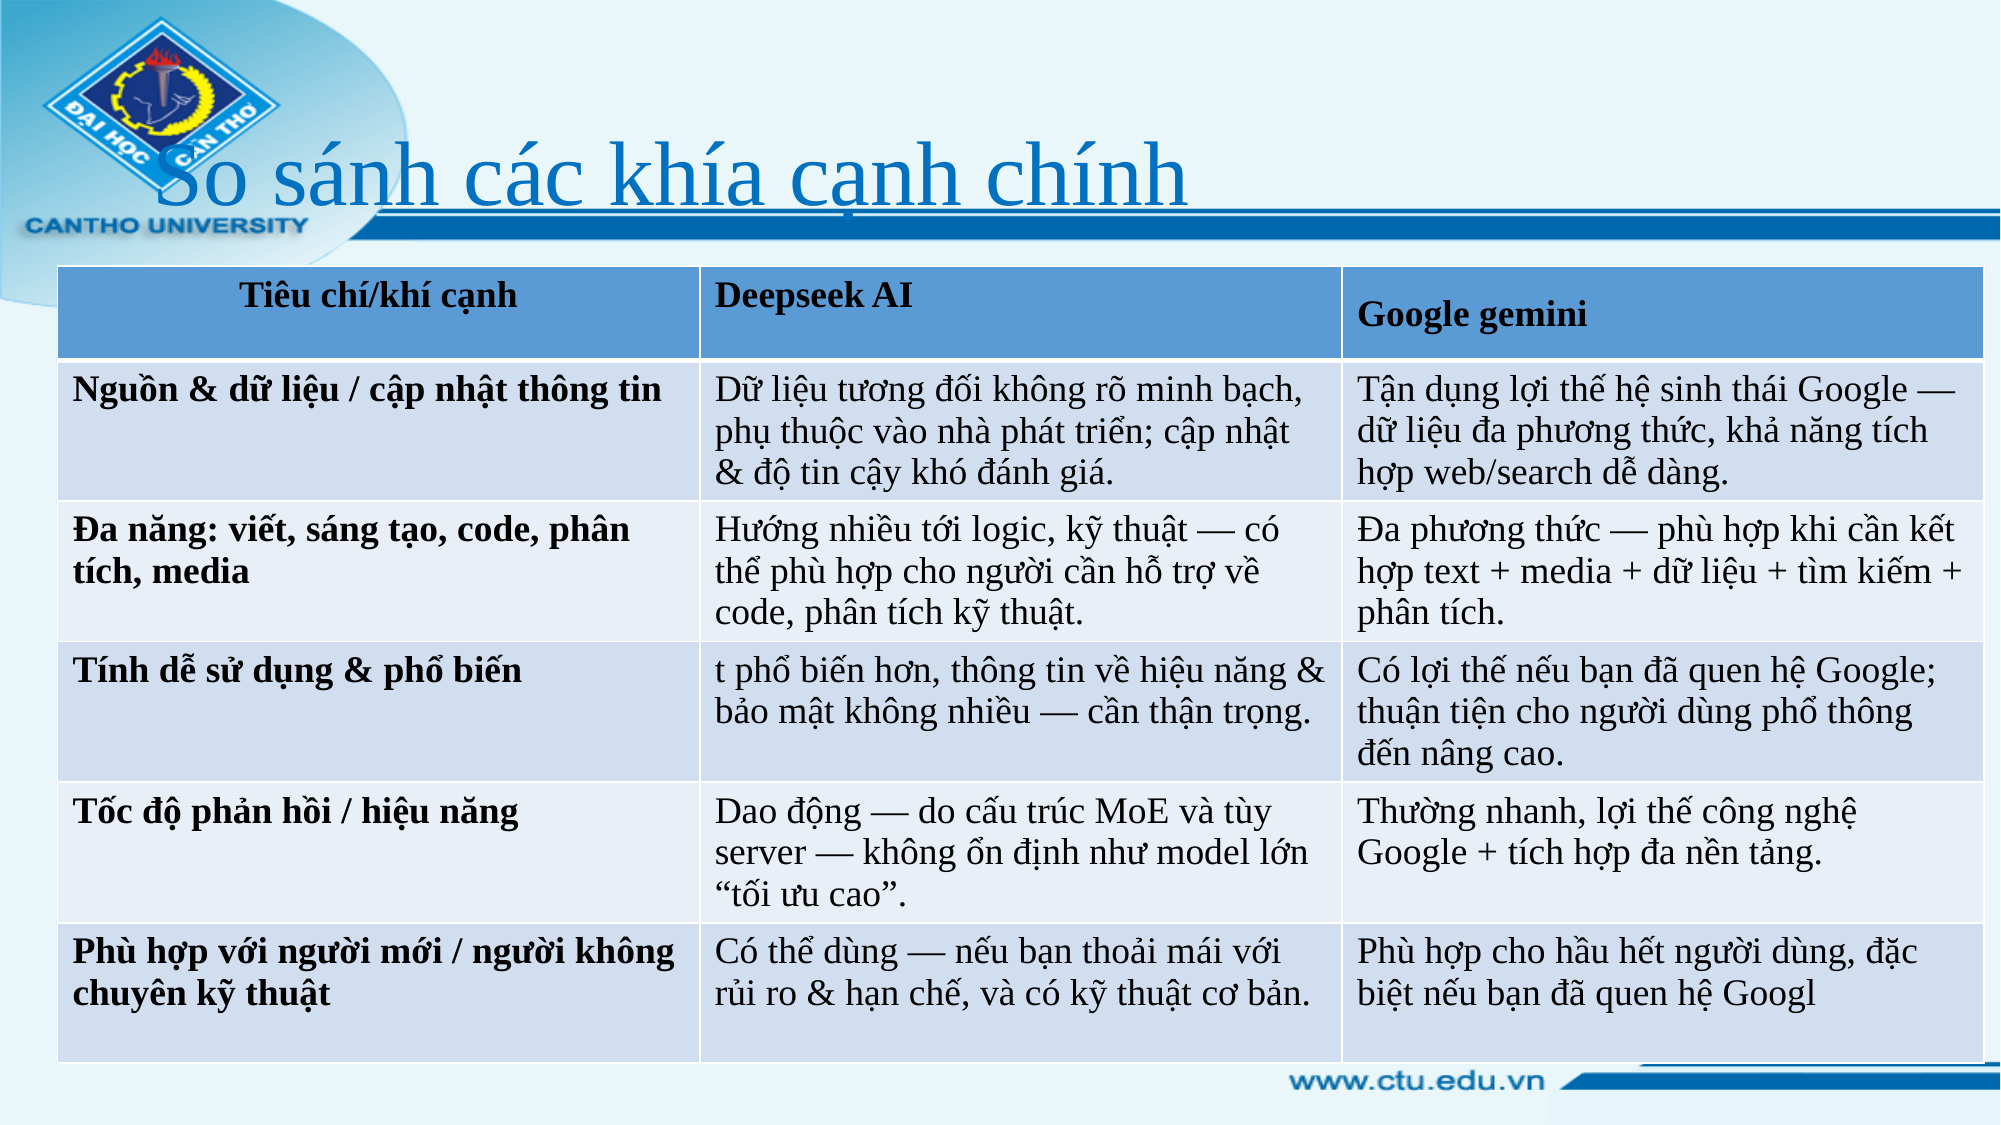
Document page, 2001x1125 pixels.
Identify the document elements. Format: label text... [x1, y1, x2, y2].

picture [0, 0, 2001, 1125]
table_cell Dữ liệu tương đối không rõ minh bạch, phụ thuộc vào nhà phát triển; cập nhật & độ tin cậy khó đánh giá. [701, 363, 1341, 500]
table_cell t phổ biến hơn, thông tin về hiệu năng & bảo mật không nhiều — cần thận trọng. [701, 642, 1341, 781]
table_cell Có lợi thế nếu bạn đã quen hệ Google; thuận tiện cho người dùng phổ thông đến nâng cao. [1343, 642, 1983, 781]
table_cell Tốc độ phản hồi / hiệu năng [58, 783, 699, 922]
table_cell Có thể dùng — nếu bạn thoải mái với rủi ro & hạn chế, và có kỹ thuật cơ bản. [701, 924, 1341, 1062]
table_header Google gemini [1343, 267, 1983, 358]
table_cell Hướng nhiều tới logic, kỹ thuật — có thể phù hợp cho người cần hỗ trợ về code, phân tích kỹ thuật. [701, 502, 1341, 641]
table_cell Phù hợp cho hầu hết người dùng, đặc biệt nếu bạn đã quen hệ Googl [1343, 924, 1983, 1062]
title So sánh các khía cạnh chính [137, 67, 1863, 265]
table_cell Tính dễ sử dụng & phổ biến [58, 642, 699, 781]
table_header Tiêu chí/khí cạnh [58, 267, 699, 358]
table_cell Nguồn & dữ liệu / cập nhật thông tin [58, 363, 699, 500]
table_cell Đa năng: viết, sáng tạo, code, phân tích, media [58, 502, 699, 641]
table_cell Đa phương thức — phù hợp khi cần kết hợp text + media + dữ liệu + tìm kiếm + phân tích. [1343, 502, 1983, 641]
table_header Deepseek AI [701, 267, 1341, 358]
table_cell Tận dụng lợi thế hệ sinh thái Google — dữ liệu đa phương thức, khả năng tích hợp web/search dễ dàng. [1343, 363, 1983, 500]
table_cell Thường nhanh, lợi thế công nghệ Google + tích hợp đa nền tảng. [1343, 783, 1983, 922]
table_cell Dao động — do cấu trúc MoE và tùy server — không ổn định như model lớn “tối ưu cao”. [701, 783, 1341, 922]
table_cell Phù hợp với người mới / người không chuyên kỹ thuật [58, 924, 699, 1062]
